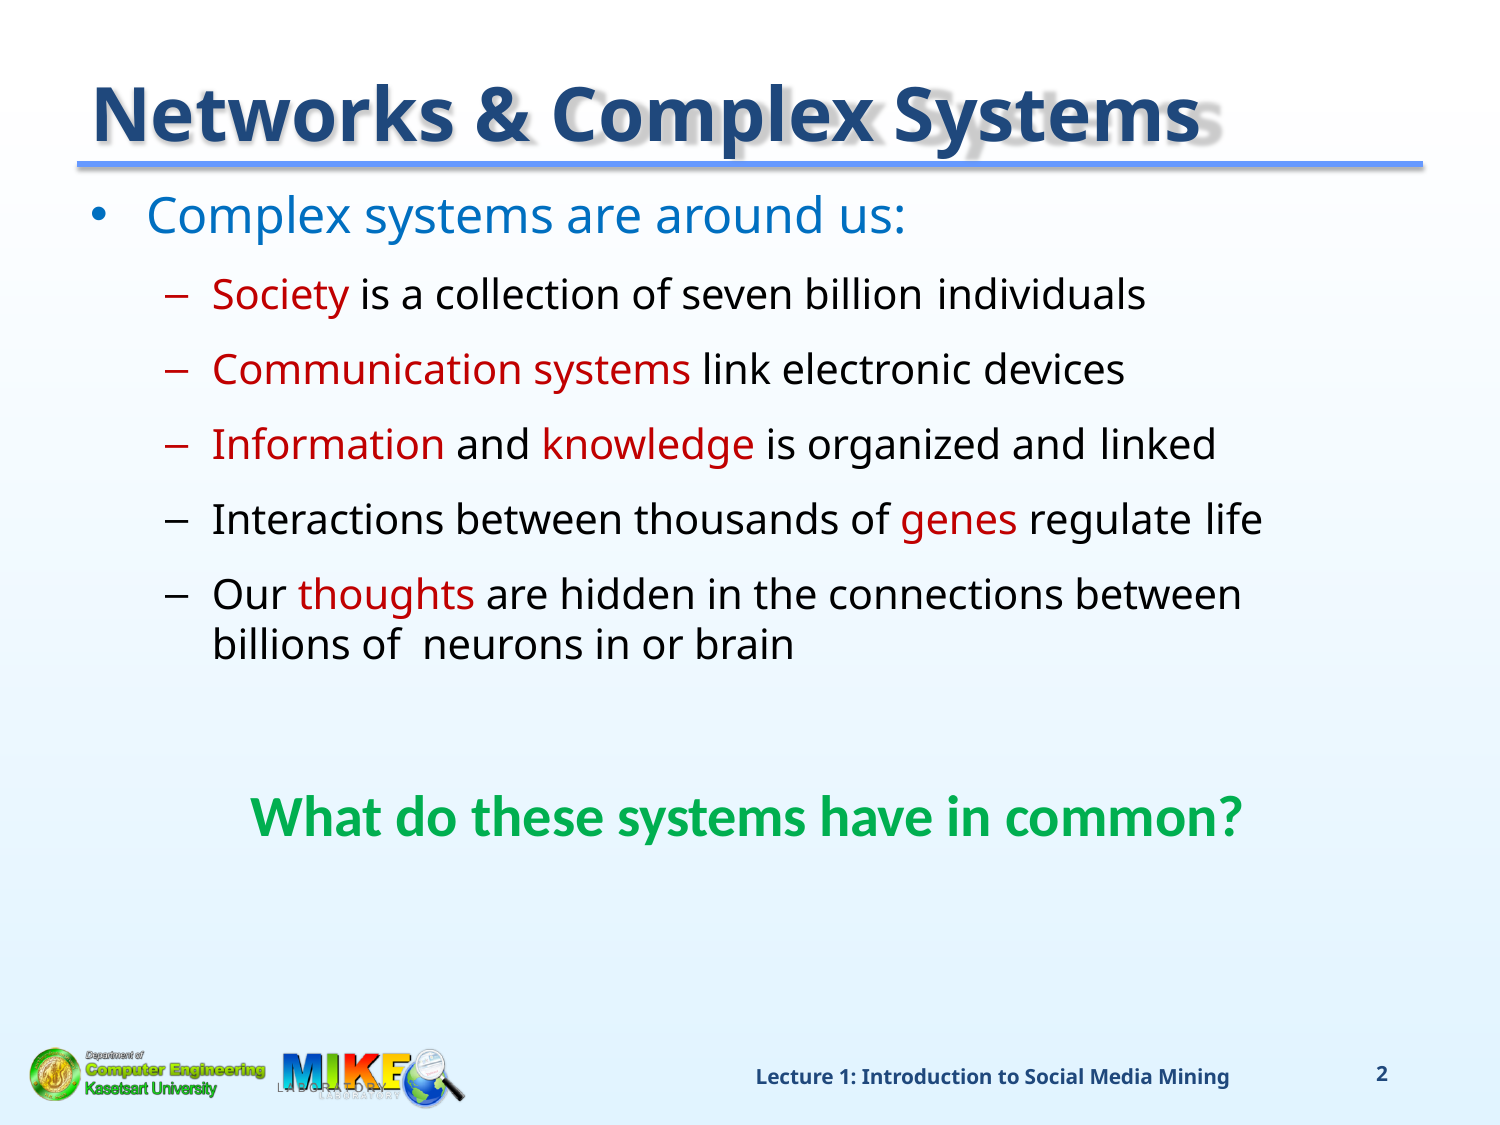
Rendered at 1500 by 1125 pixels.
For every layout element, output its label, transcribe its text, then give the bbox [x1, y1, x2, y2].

footer Lecture 1: Introduction to Social Media Mining [753, 1065, 1243, 1125]
text_box Complex systems are around us: Society is a collection of seven billion individuals Communication systems link electronic devices Information and knowledge is organized and linked Interactions between thousands of genes regulate life Our thoughts are hidden in the connections between billions of neurons in or brain What do these systems have in common? [87, 183, 1371, 848]
title Networks & Complex Systems [62, 66, 1438, 255]
slide_number 2 [1365, 1065, 1401, 1125]
picture [0, 0, 1500, 1125]
text_box [42, 41, 1274, 166]
